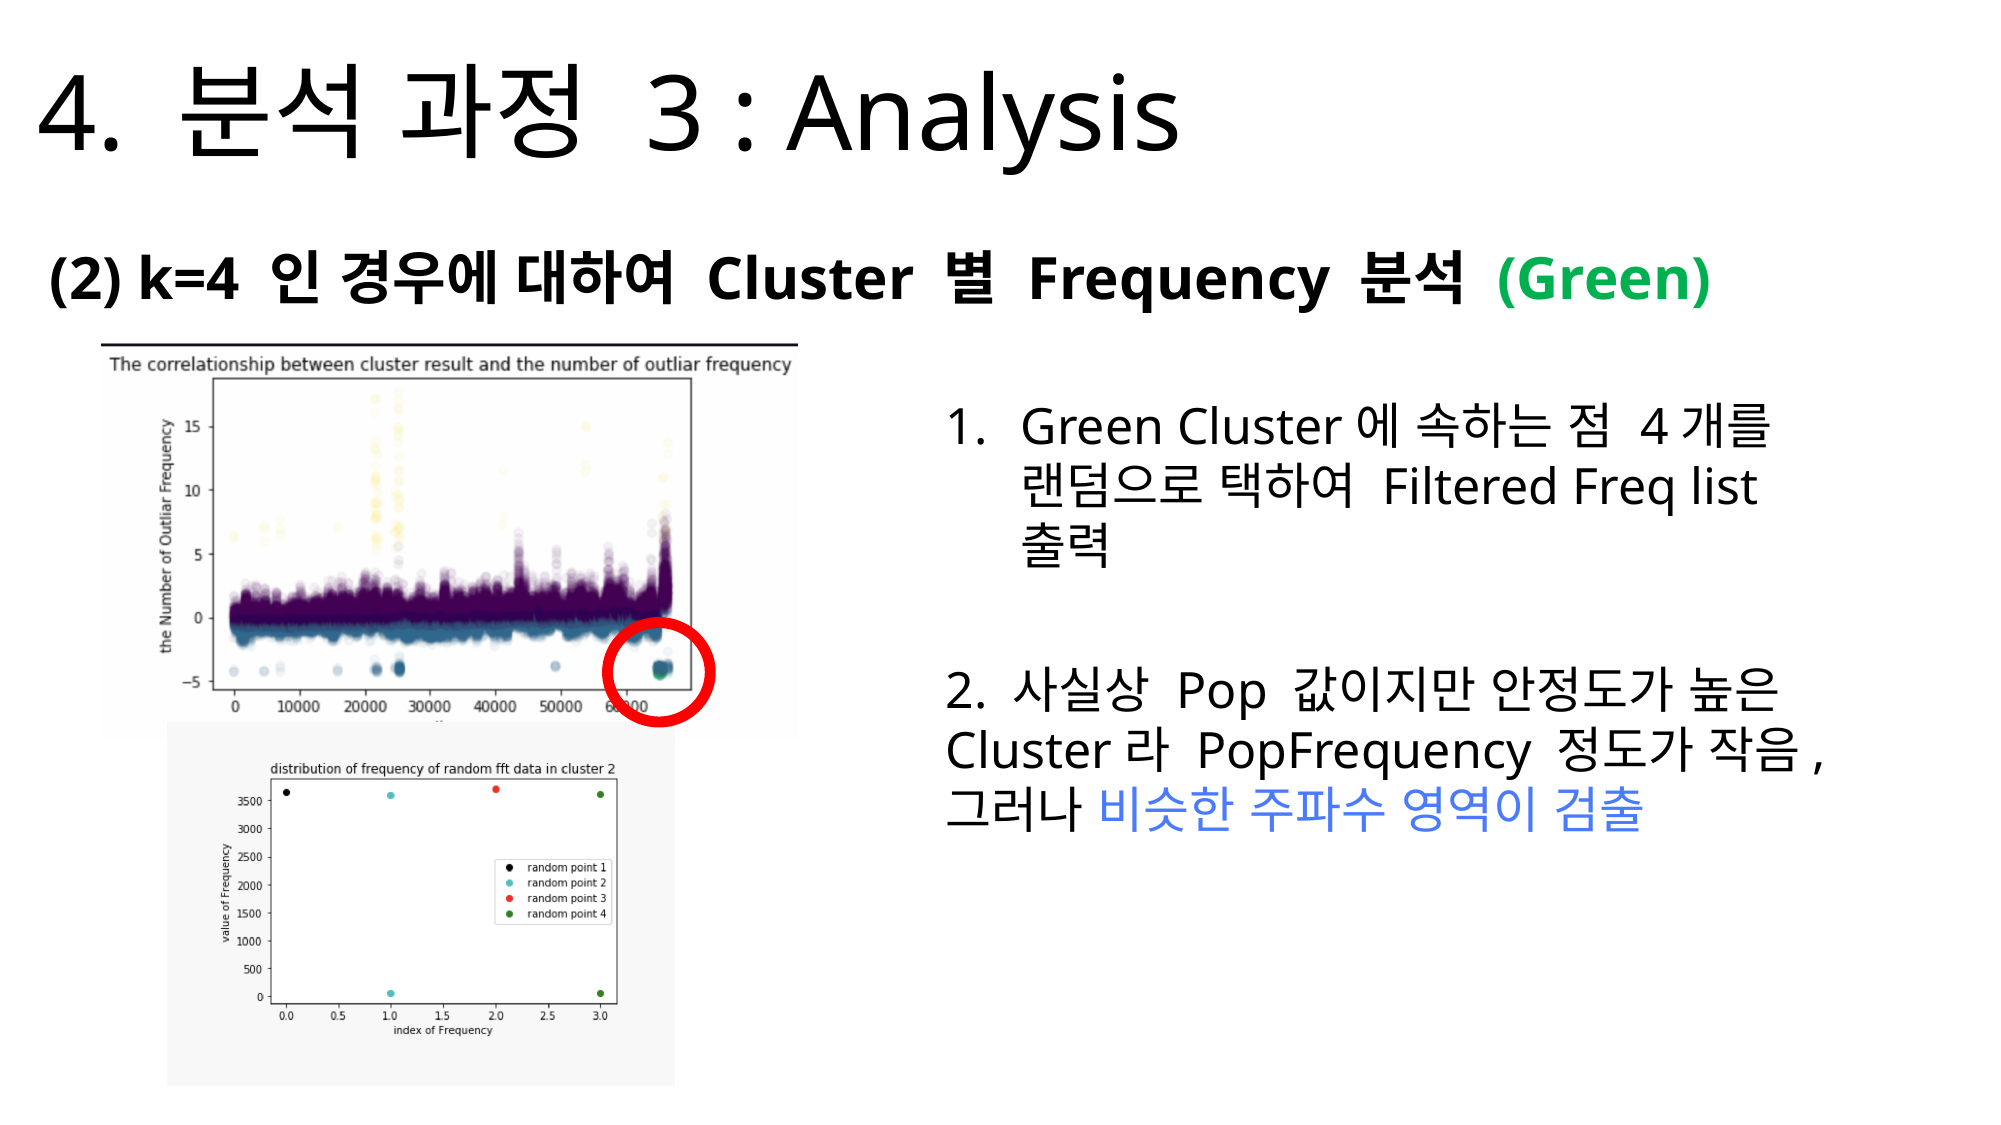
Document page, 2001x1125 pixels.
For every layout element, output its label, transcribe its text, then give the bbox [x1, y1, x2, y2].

picture [101, 343, 798, 1086]
text_box 4. 분석 과정 3 : Analysis [23, 38, 1448, 179]
text_box 2. 사실상 Pop 값이지만 안정도가 높은 Cluster라 PopFrequency 정도가 작음, 그러나 비슷한 주파수 영역이 검출 [930, 651, 1884, 847]
text_box Green Cluster에 속하는 점 4개를 랜덤으로 택하여 Filtered Freq list 출력 [930, 387, 1884, 582]
text_box (2) k=4 인 경우에 대하여 Cluster 별 Frequency 분석 (Green) [34, 234, 1917, 319]
